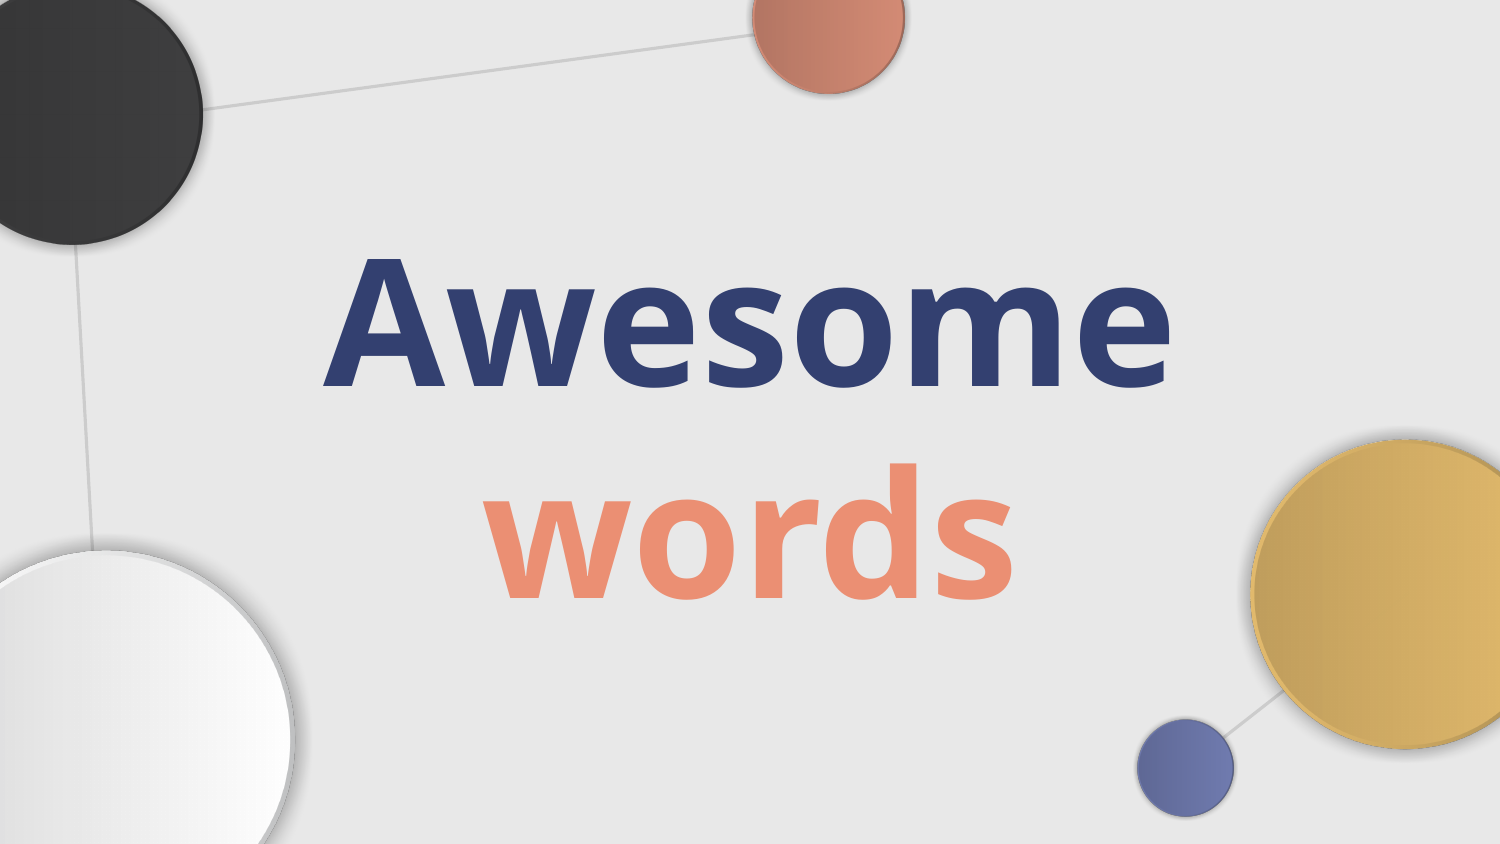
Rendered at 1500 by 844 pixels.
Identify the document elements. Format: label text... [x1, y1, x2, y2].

picture [0, 0, 244, 286]
title Awesome words [251, 219, 1249, 625]
picture [0, 490, 355, 844]
picture [1122, 390, 1500, 832]
picture [728, 0, 929, 118]
